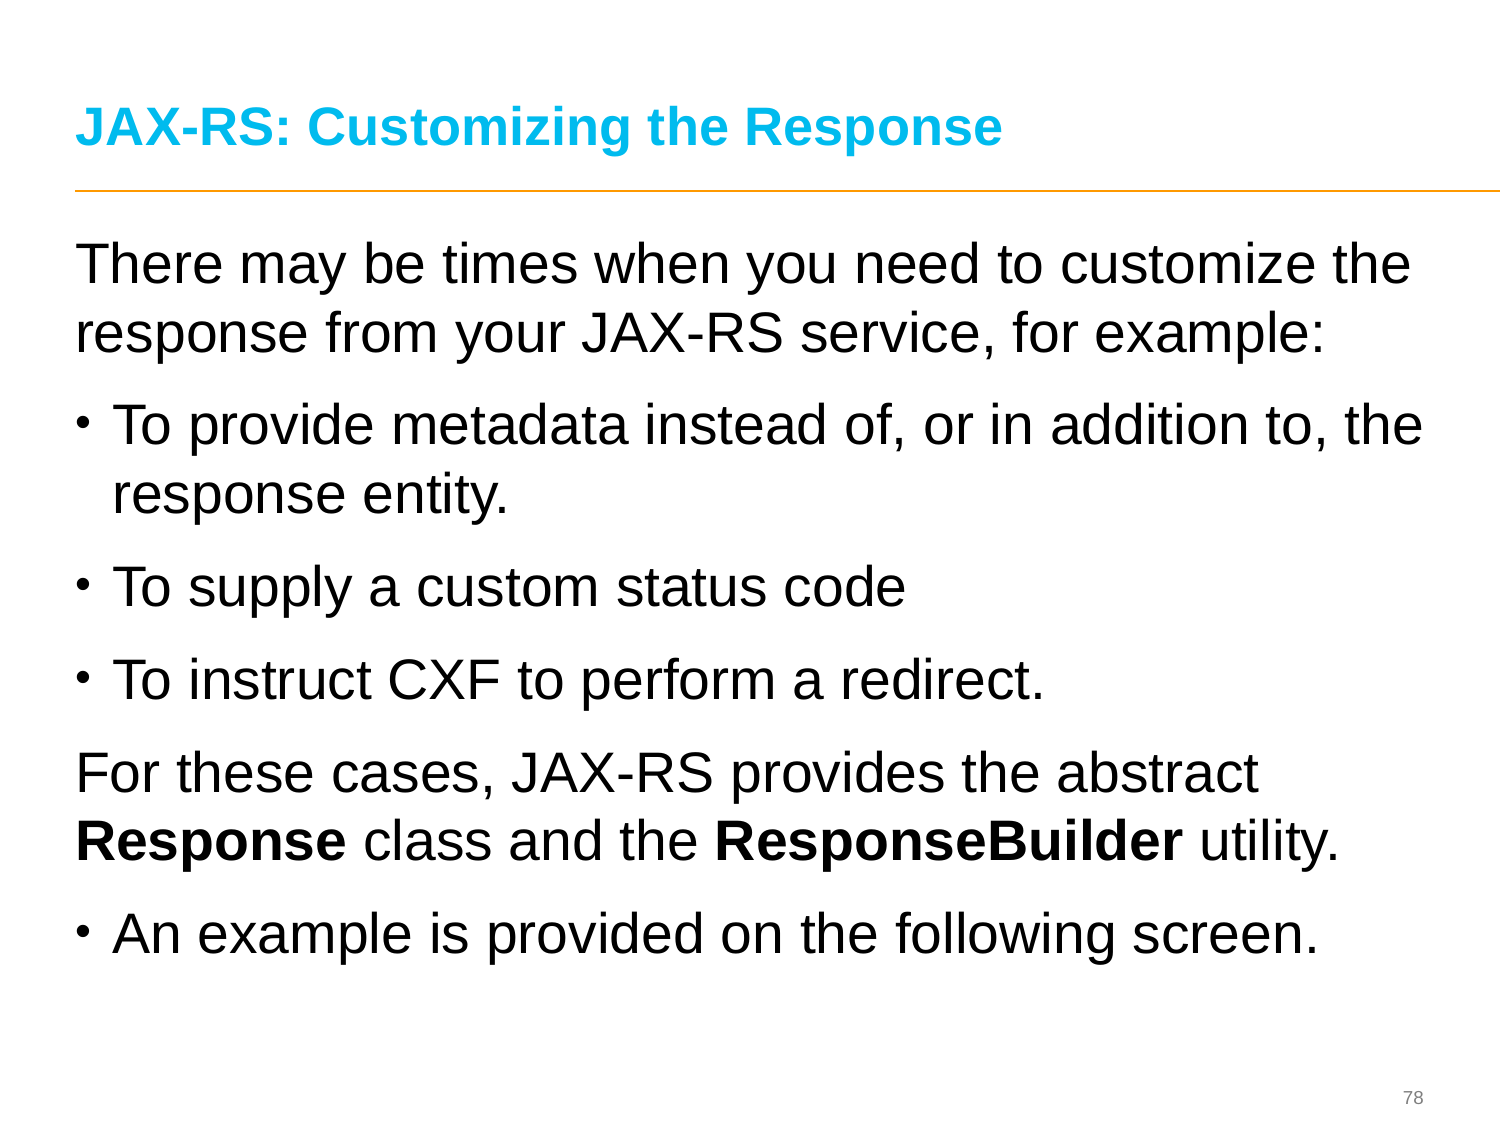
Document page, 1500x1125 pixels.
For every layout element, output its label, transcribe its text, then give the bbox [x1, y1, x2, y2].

title JAX-RS: Customizing the Response [75, 27, 1422, 157]
list There may be times when you need to customize the response from your JAX-RS service, for example: To provide metadata instead of, or in addition to, the response entity. To supply a custom status code To instruct CXF to perform a redirect. For these cases, JAX-RS provides the abstract Response class and the ResponseBuilder utility. An example is provided on the following screen. [75, 226, 1425, 1018]
